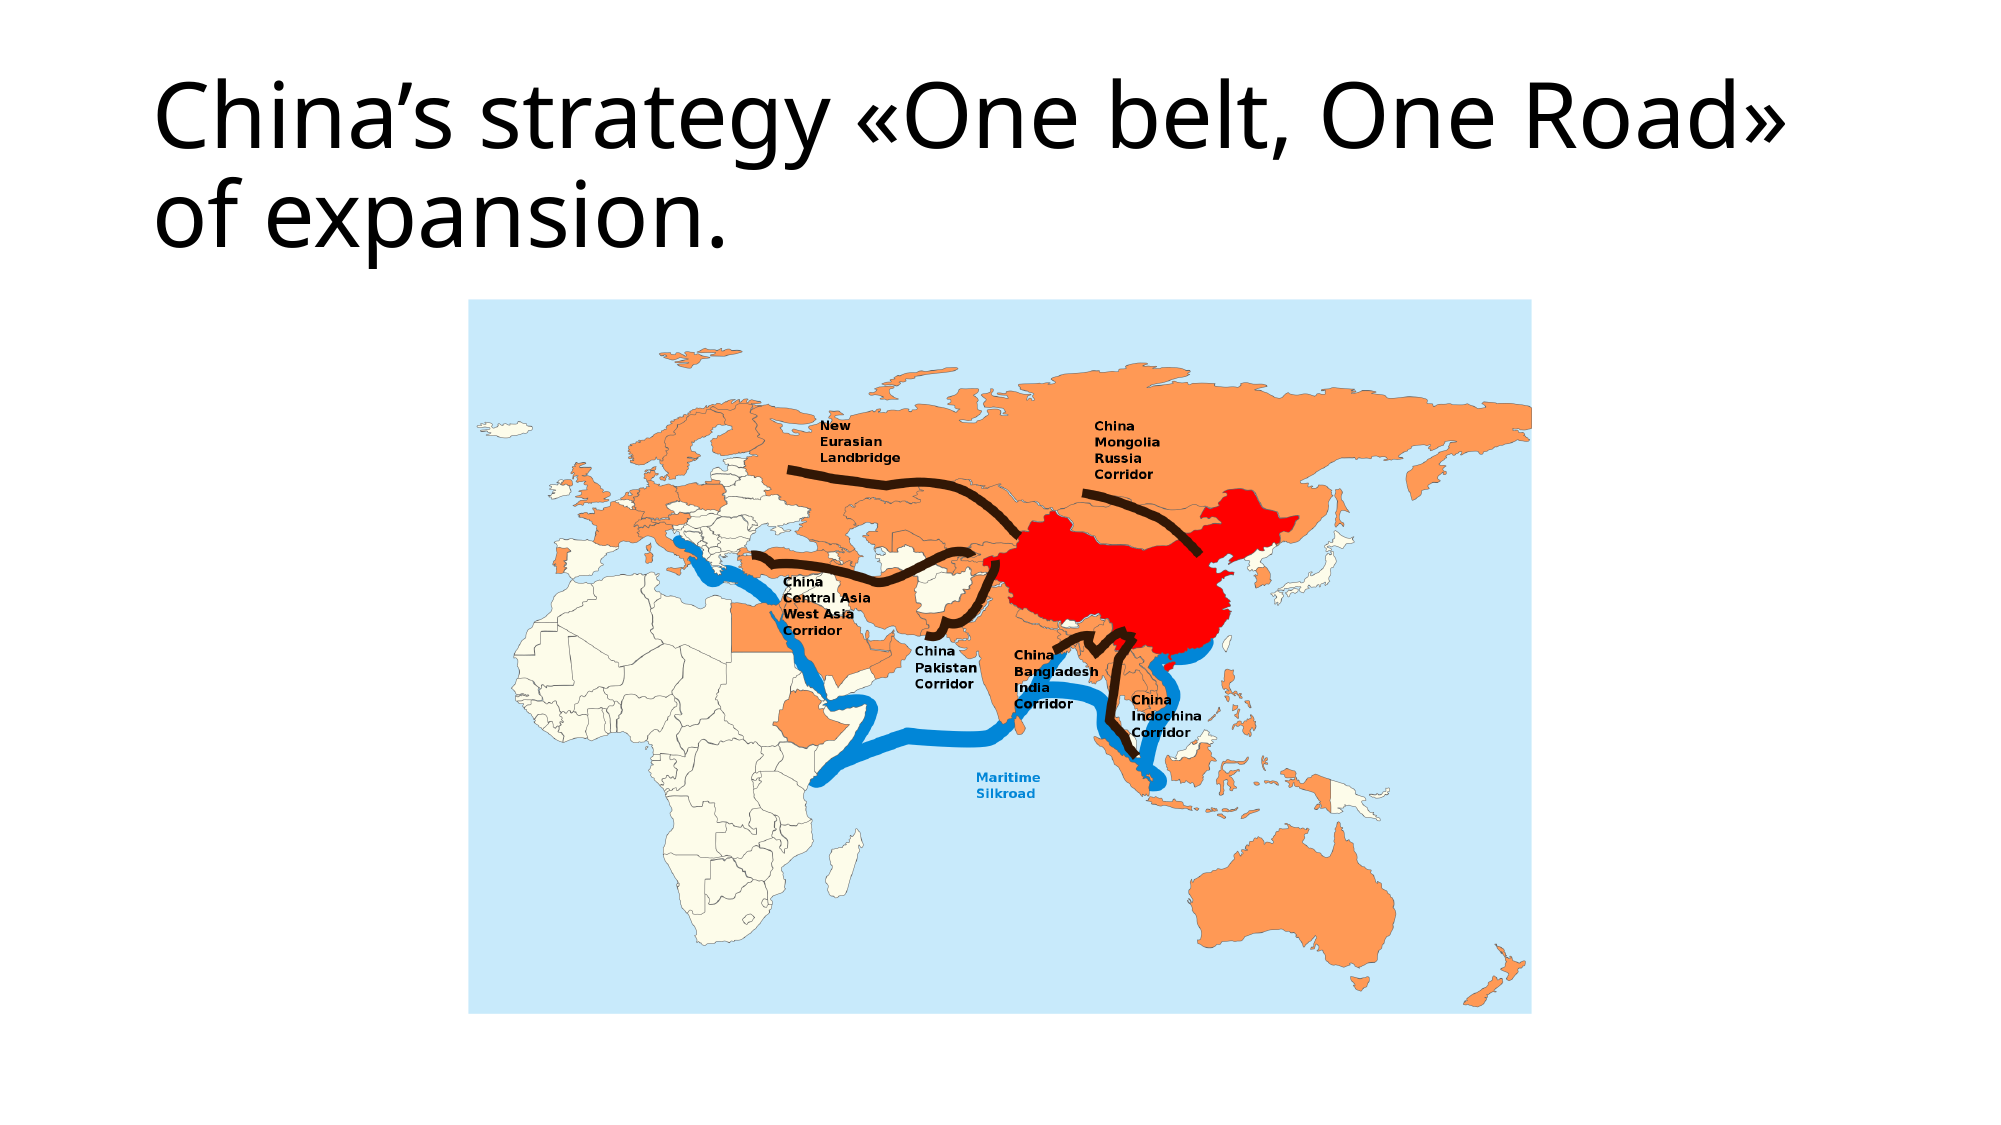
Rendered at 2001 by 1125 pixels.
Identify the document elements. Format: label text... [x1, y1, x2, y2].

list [468, 299, 1532, 1014]
title China’s strategy «One belt, One Road» of expansion. [137, 59, 1863, 278]
